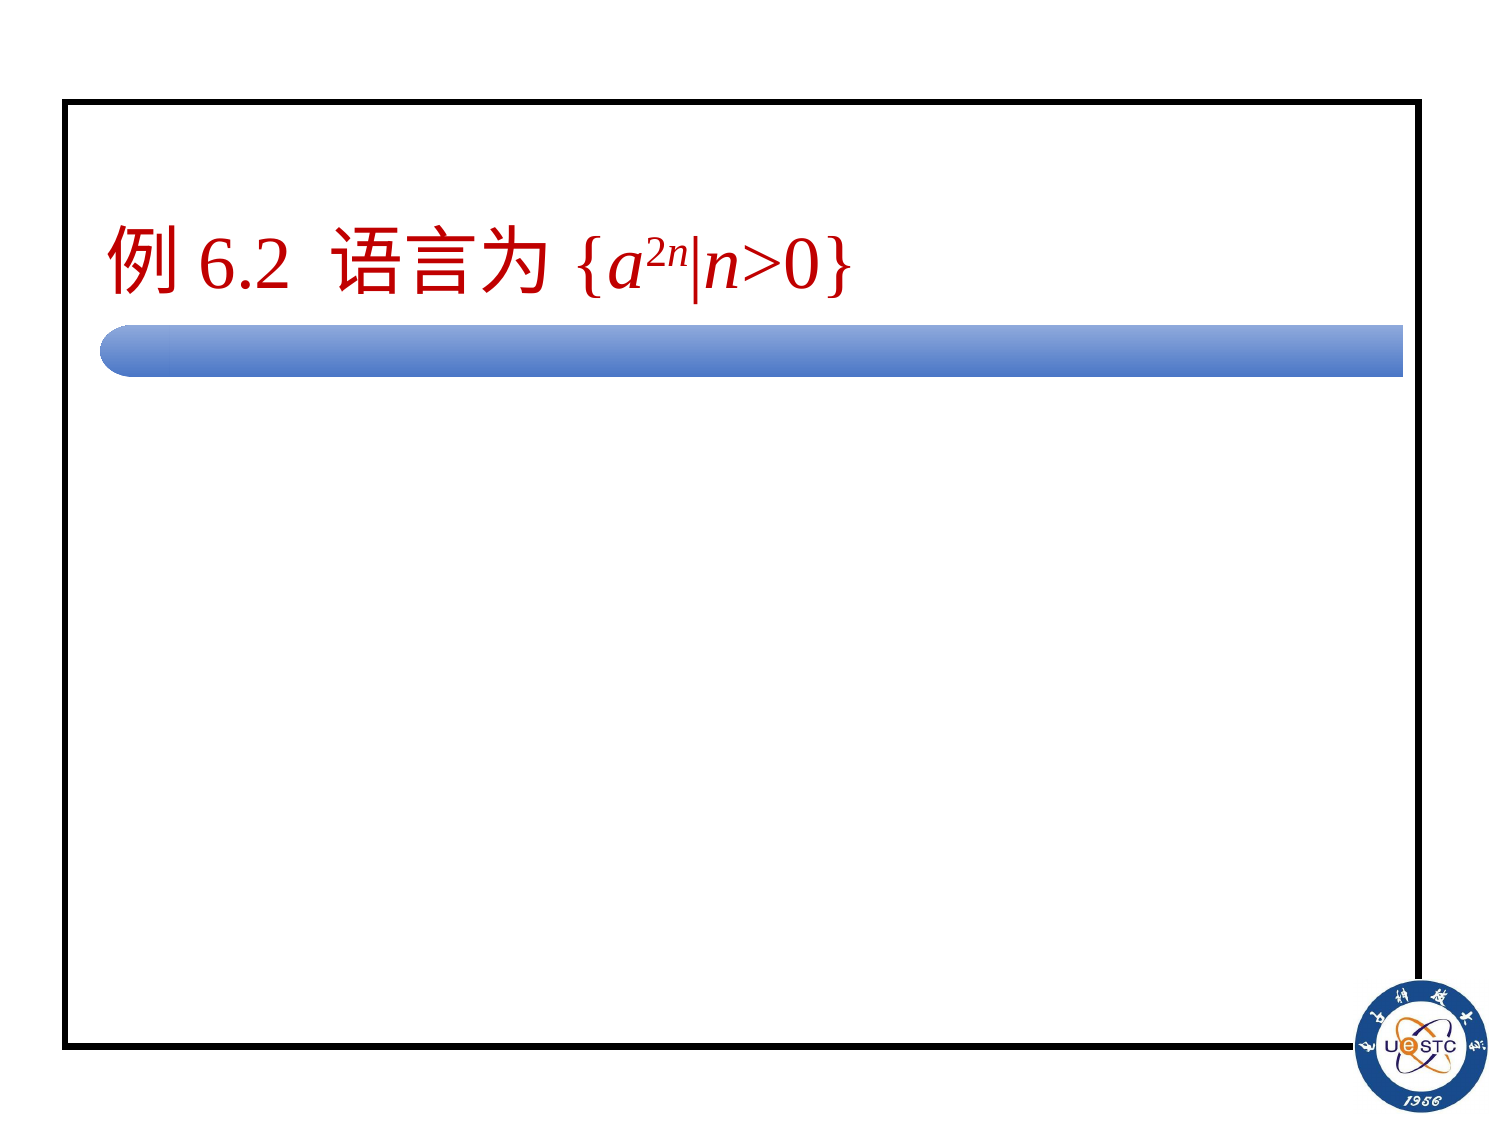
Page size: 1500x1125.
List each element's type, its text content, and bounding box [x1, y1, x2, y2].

title 例6.2 语言为{a2n|n>0} [90, 125, 1403, 313]
picture [1353, 979, 1489, 1114]
